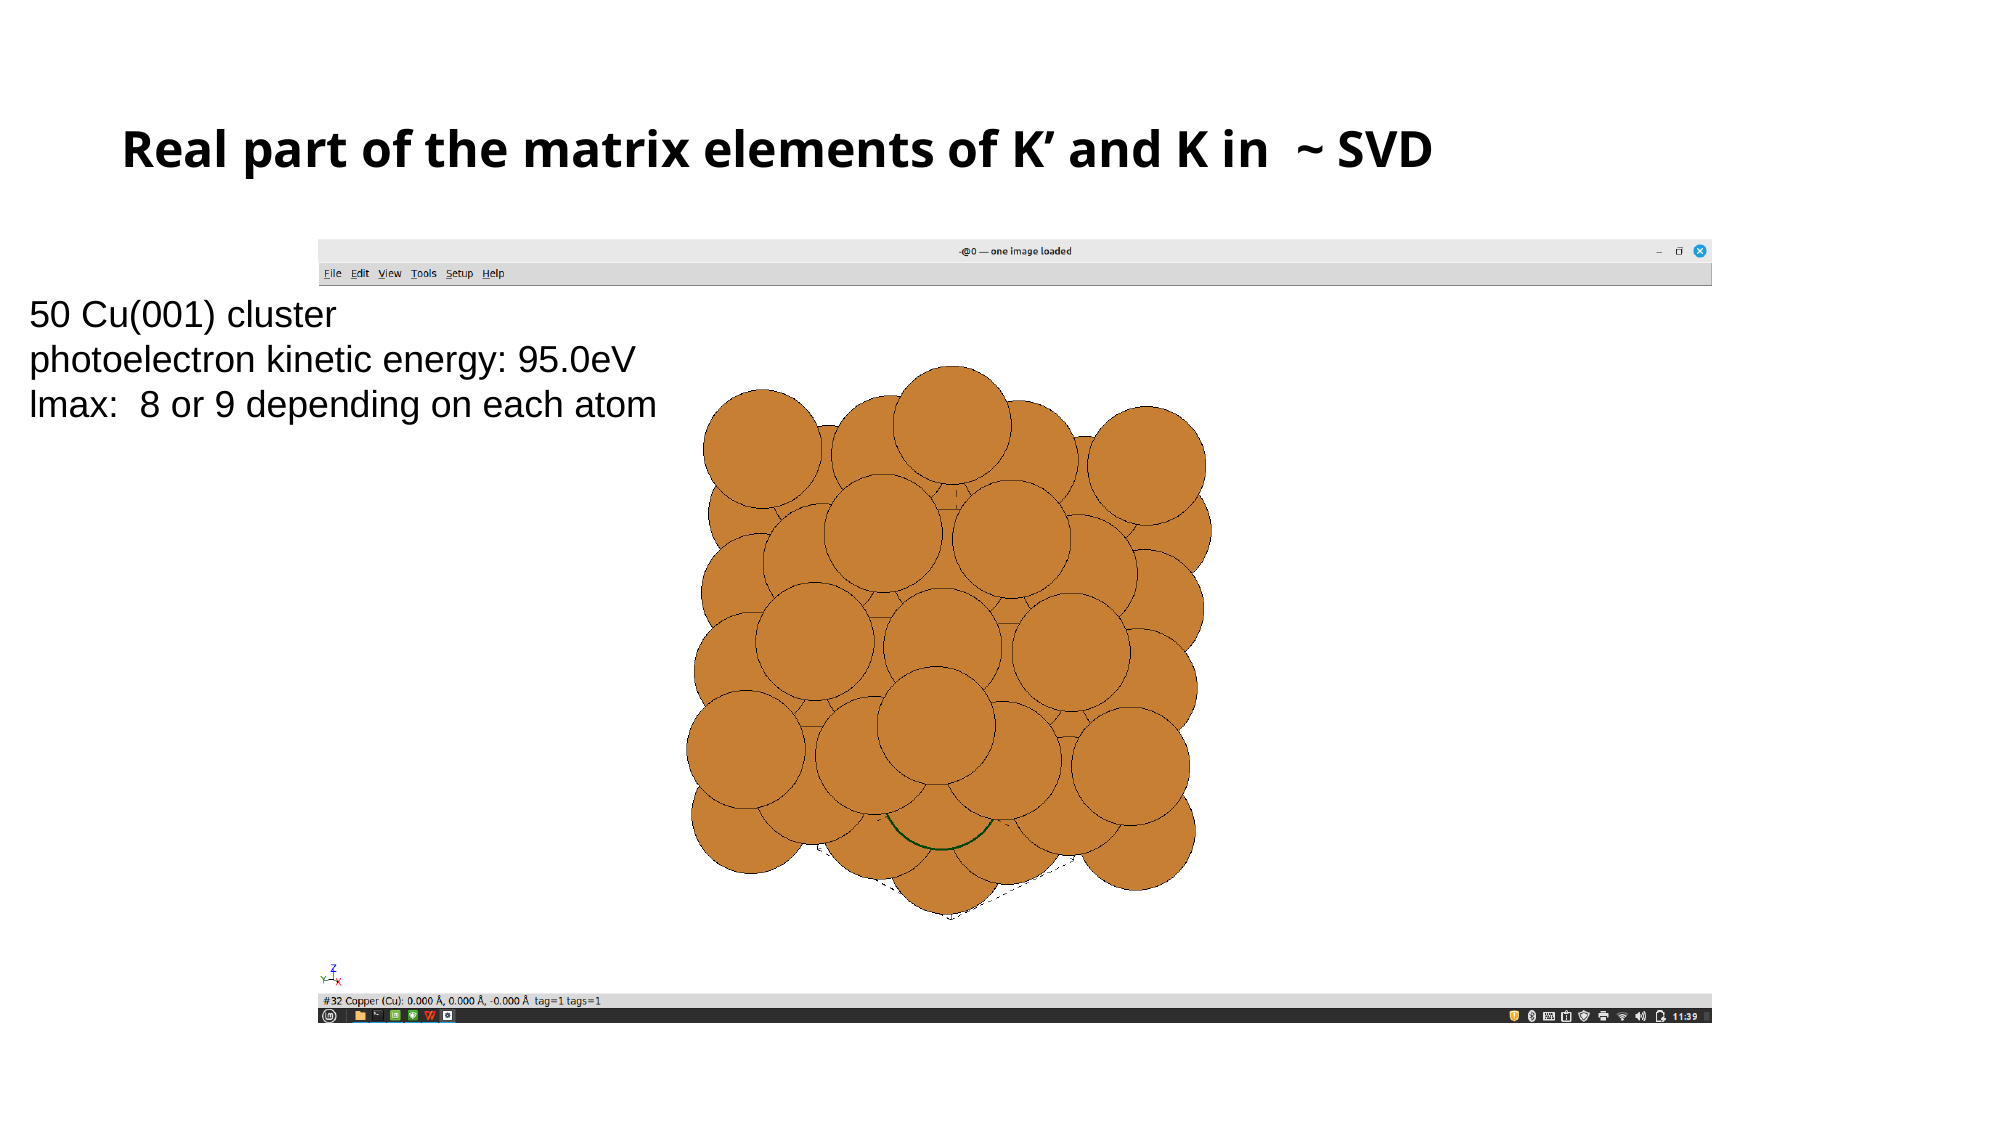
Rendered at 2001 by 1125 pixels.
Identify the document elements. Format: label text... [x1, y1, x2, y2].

title Real part of the matrix elements of K’ and K in ~ SVD [106, 42, 1832, 260]
text_box 50 Cu(001) cluster photoelectron kinetic energy: 95.0eV lmax: 8 or 9 depending on each atom [14, 282, 318, 432]
picture [318, 239, 1712, 1023]
